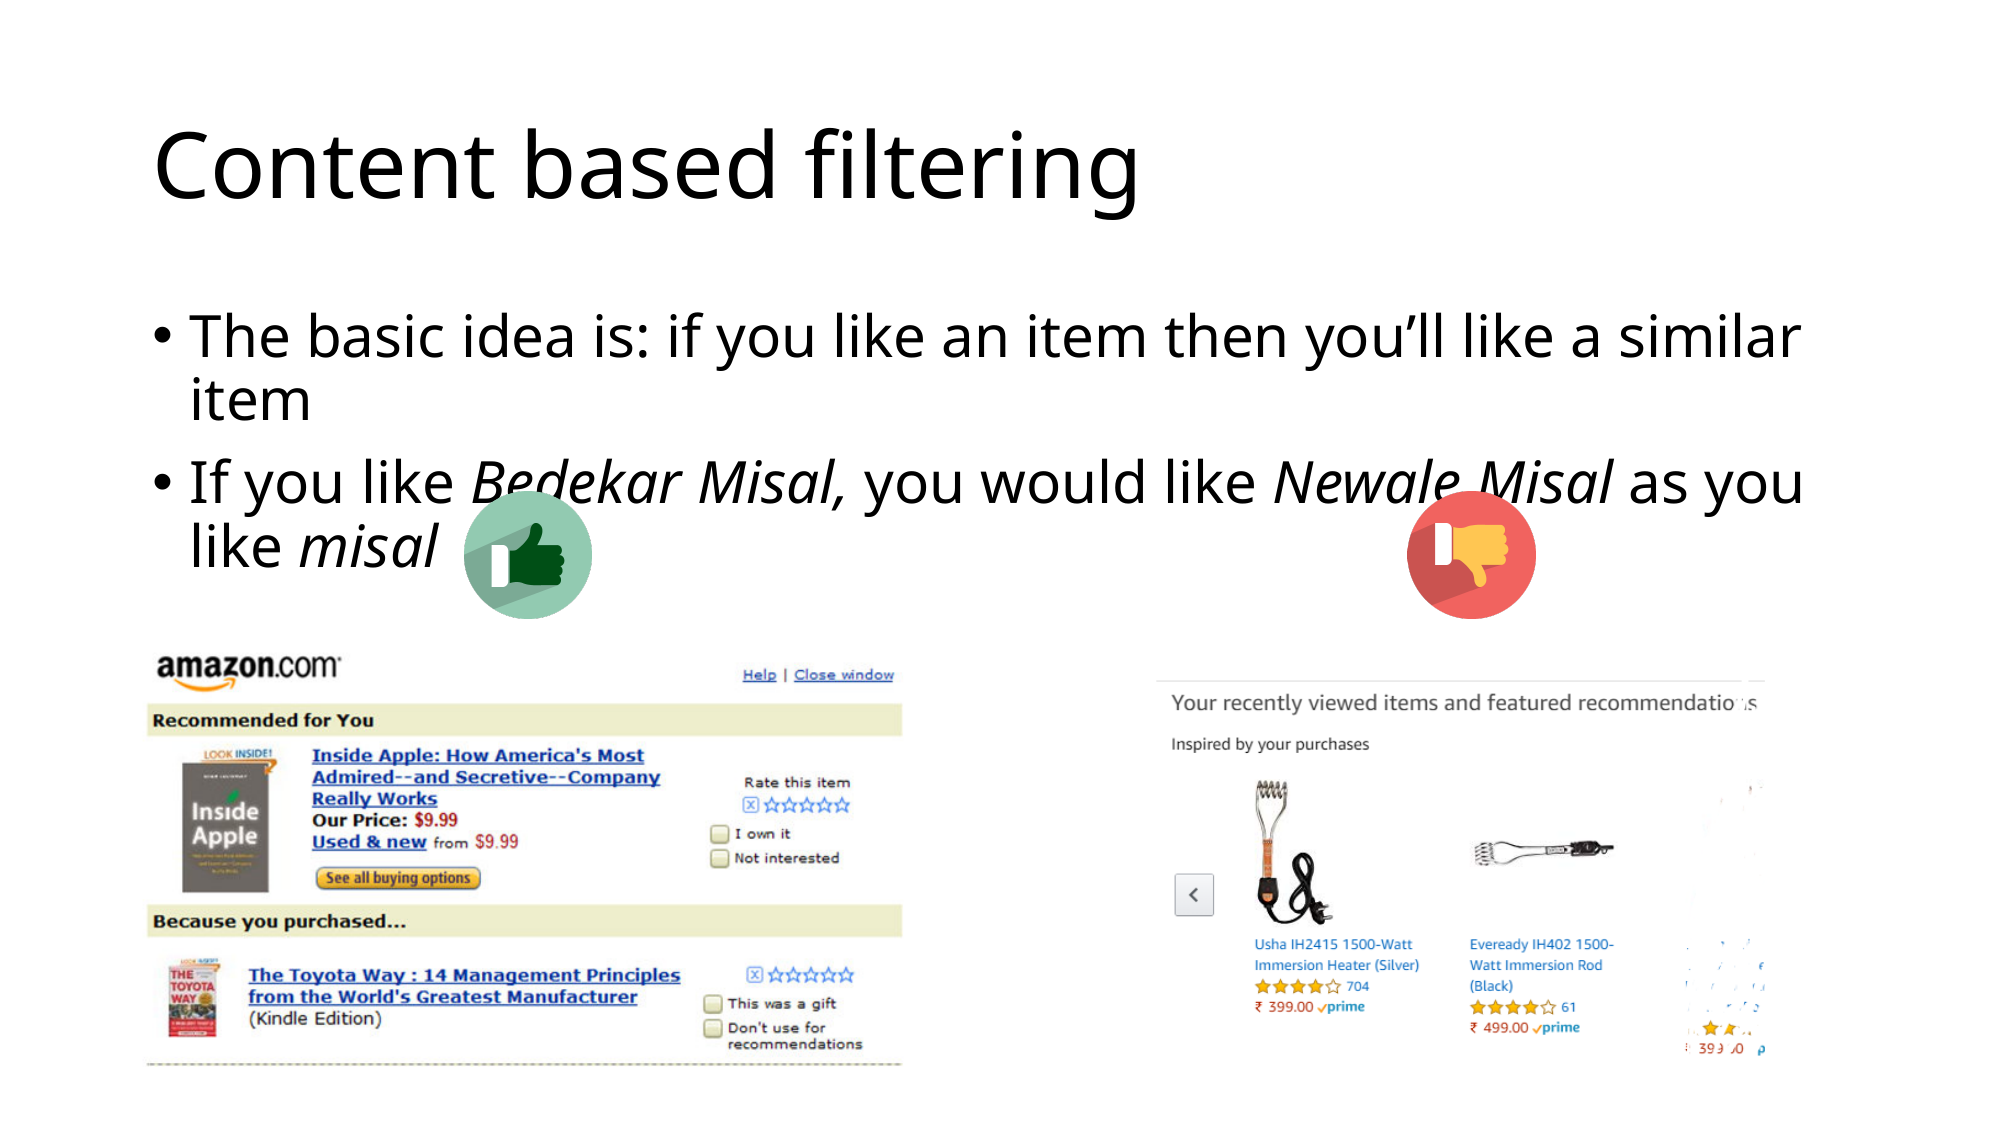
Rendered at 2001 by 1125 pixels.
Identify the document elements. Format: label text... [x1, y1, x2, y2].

list The basic idea is: if you like an item then you’ll like a similar item If you like Bedekar Misal, you would like Newale Misal as you like misal [137, 299, 1863, 1014]
picture [133, 633, 924, 1083]
picture [464, 491, 592, 619]
picture [1407, 491, 1536, 619]
picture [1156, 674, 1867, 1084]
title Content based filtering [137, 59, 1863, 278]
